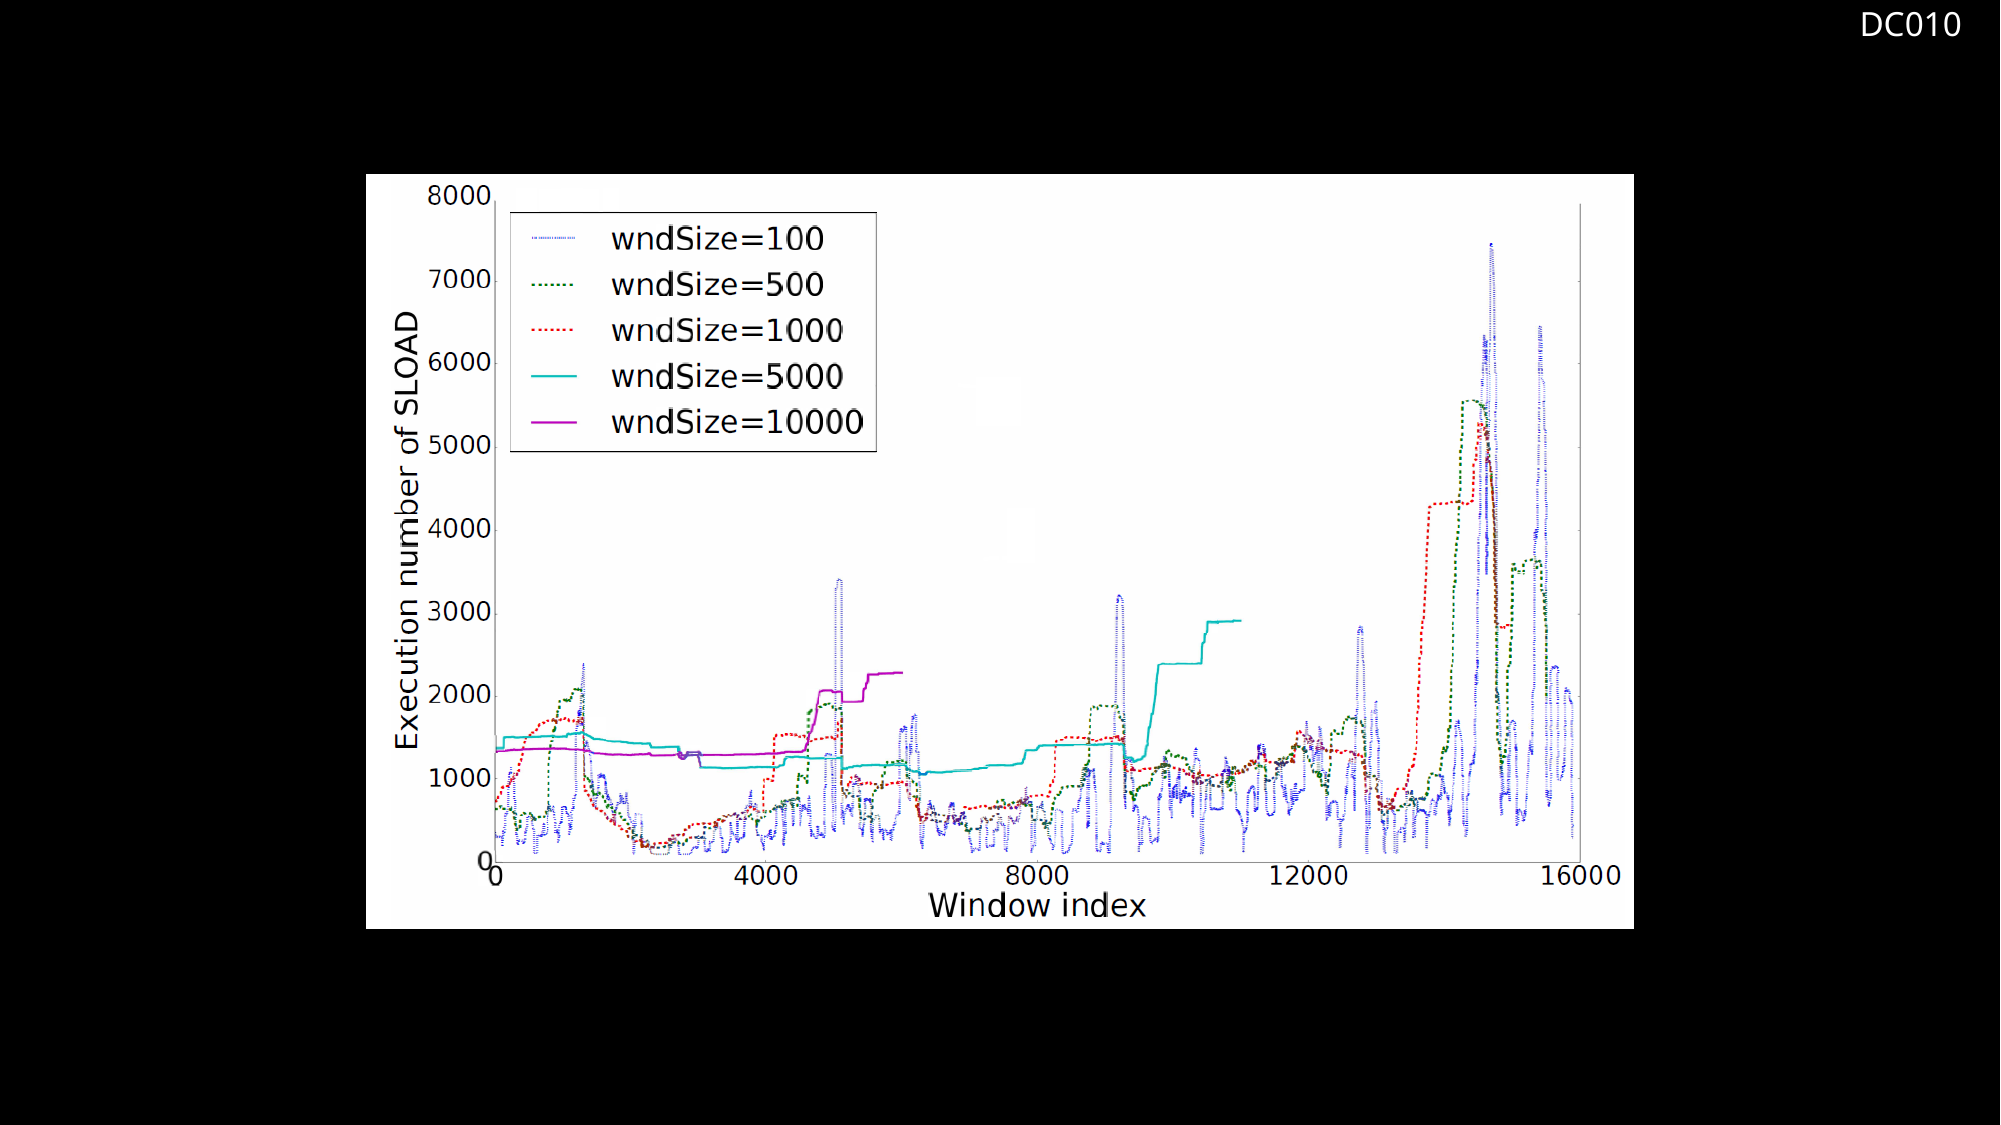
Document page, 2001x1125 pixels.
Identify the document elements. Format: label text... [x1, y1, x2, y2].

picture [366, 174, 1634, 929]
text_box DC010 [1844, 0, 2000, 74]
